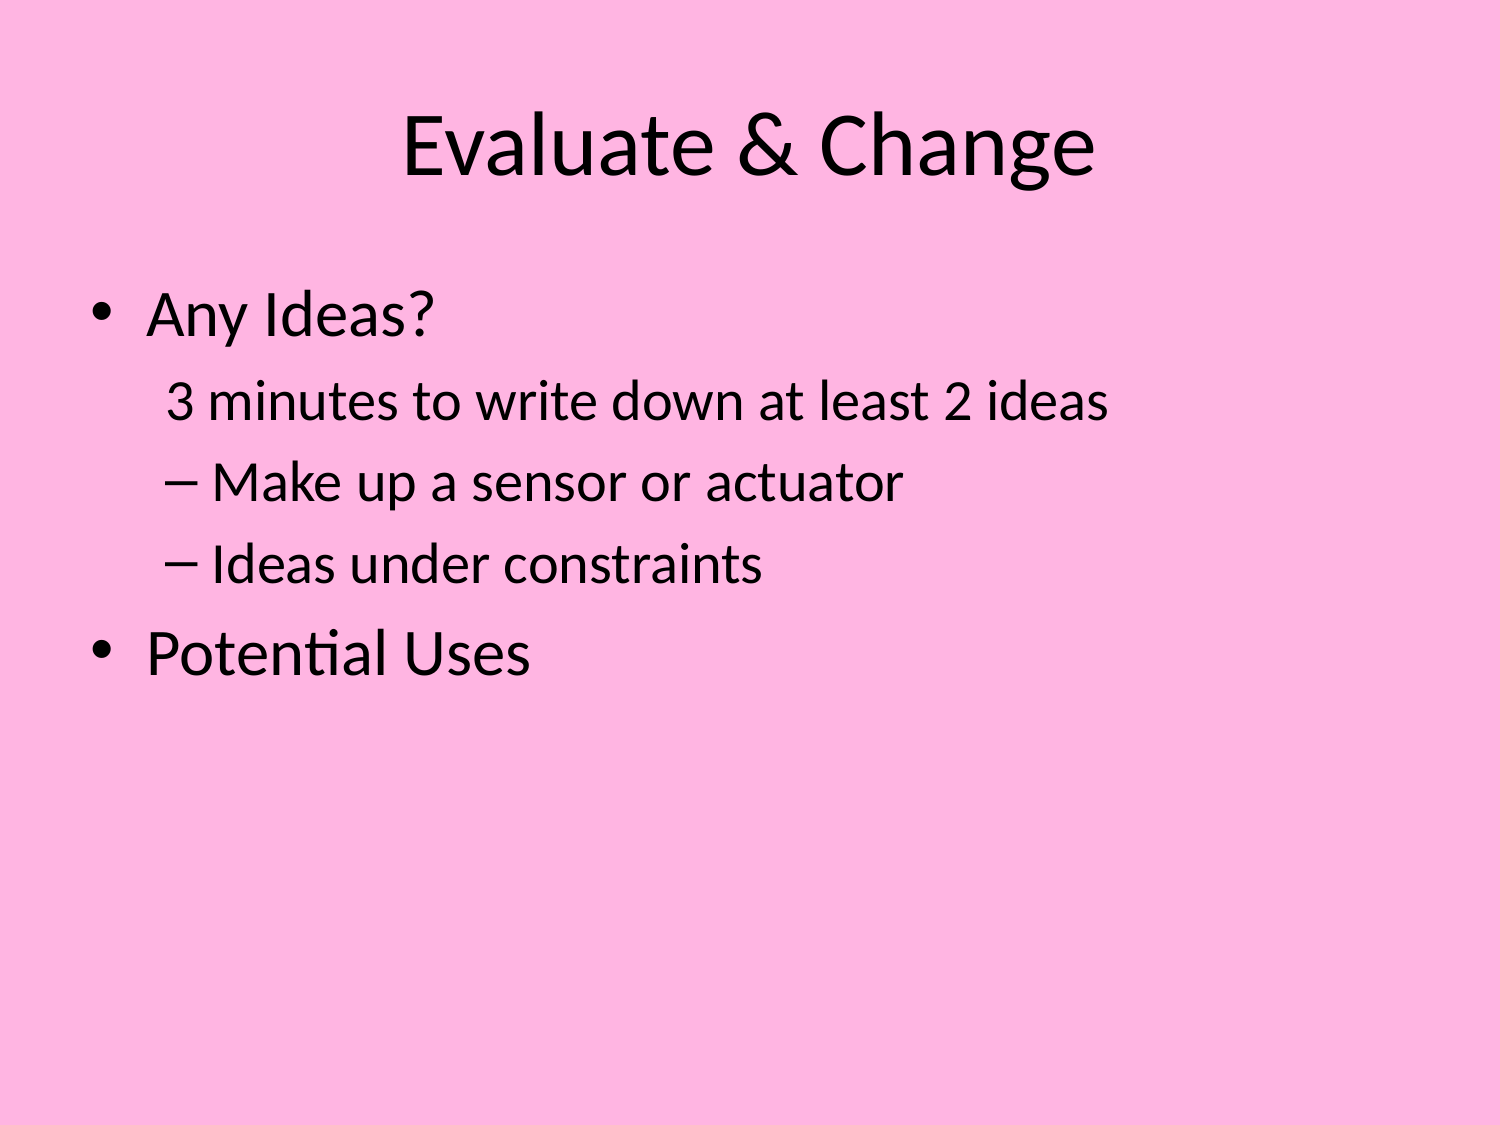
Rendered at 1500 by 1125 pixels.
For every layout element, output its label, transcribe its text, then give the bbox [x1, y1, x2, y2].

title Evaluate & Change [75, 45, 1425, 233]
list Any Ideas? 3 minutes to write down at least 2 ideas Make up a sensor or actuator Ideas under constraints Potential Uses [75, 262, 1425, 1005]
